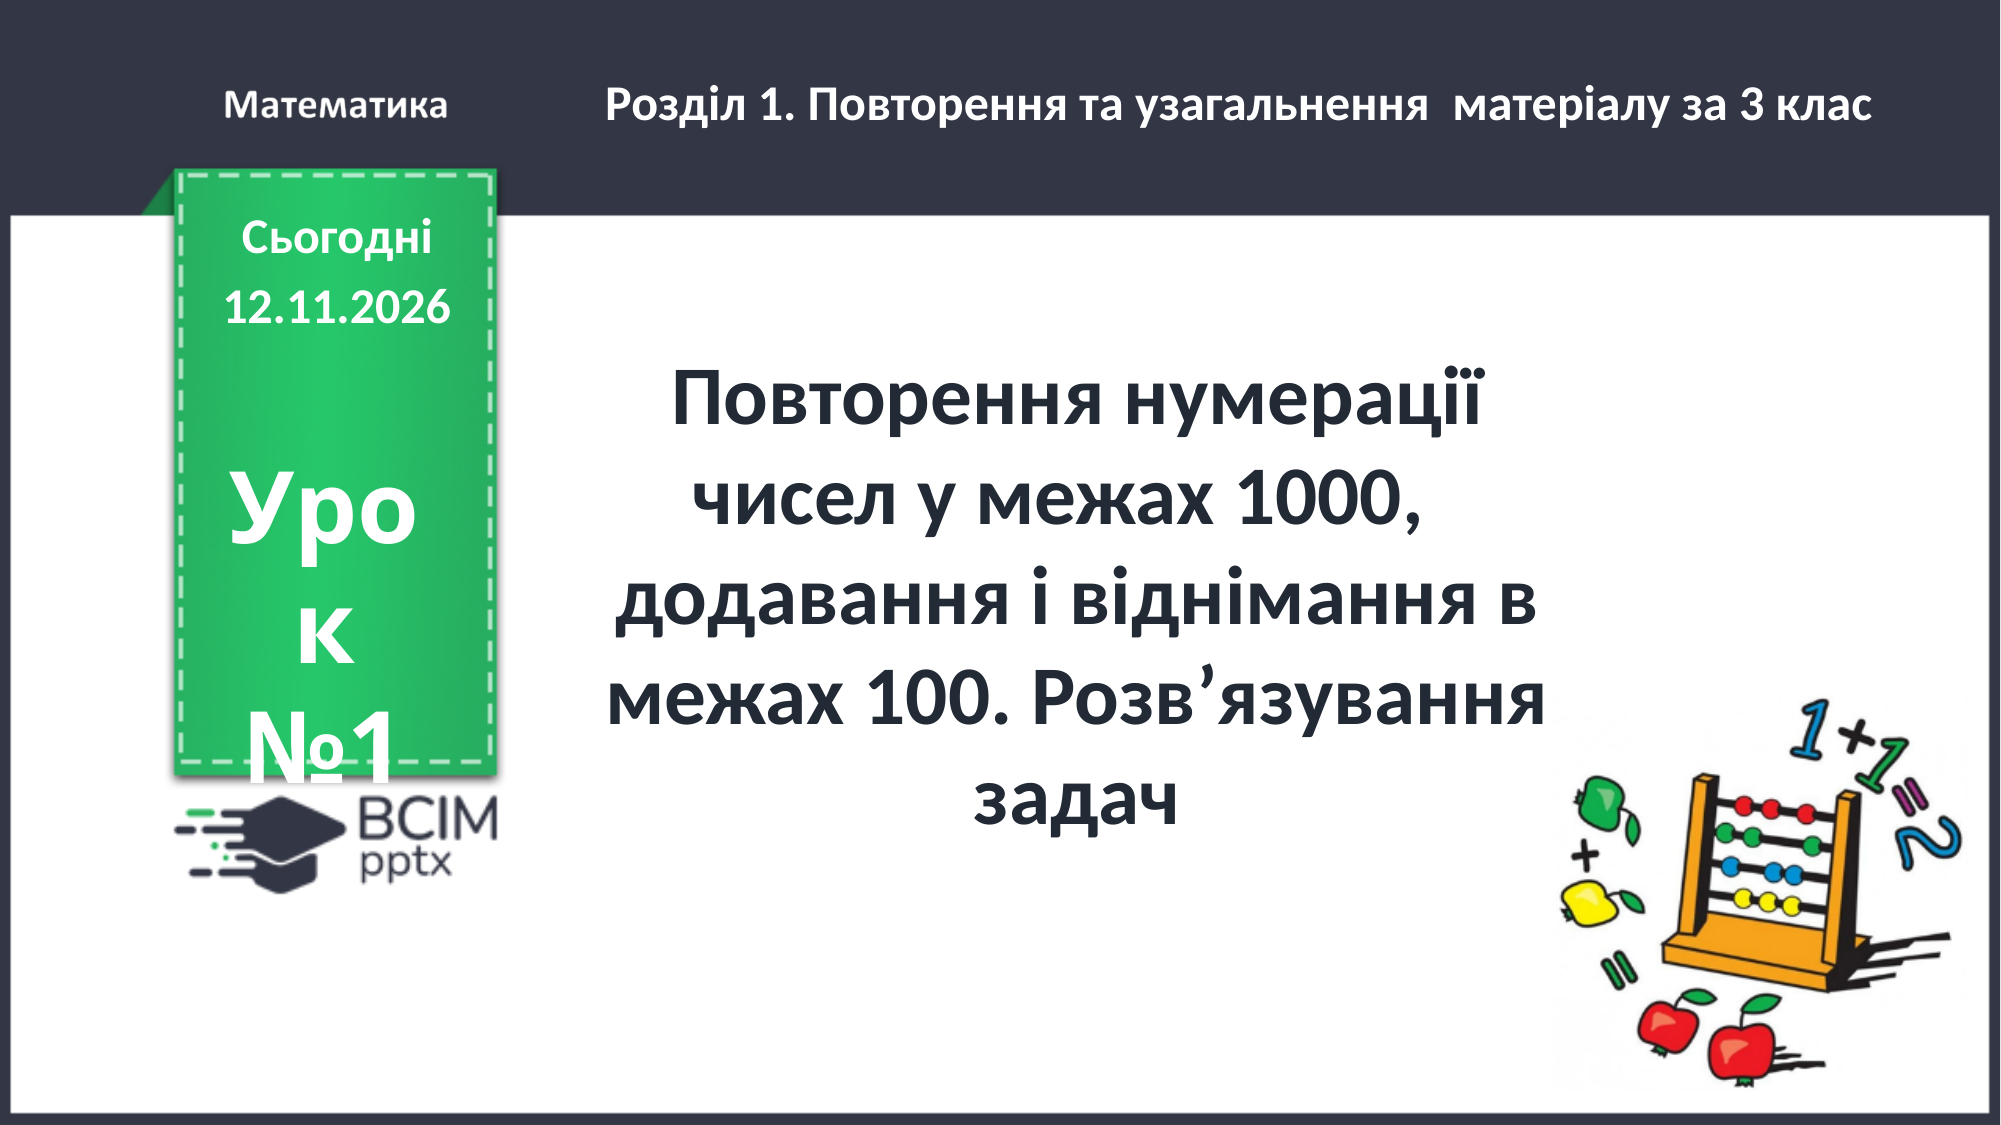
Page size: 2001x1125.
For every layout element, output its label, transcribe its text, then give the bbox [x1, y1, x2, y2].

text_box Розділ 1. Повторення та узагальнення матеріалу за 3 клас [551, 62, 1927, 138]
picture [0, 0, 2001, 1125]
text_box Сьогодні [227, 196, 477, 272]
text_box Повторення нумерації чисел у межах 1000, додавання і віднімання в межах 100. Розв’язування задач [577, 333, 1578, 849]
text_box Урок №1 [194, 436, 454, 812]
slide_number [206, 272, 467, 334]
